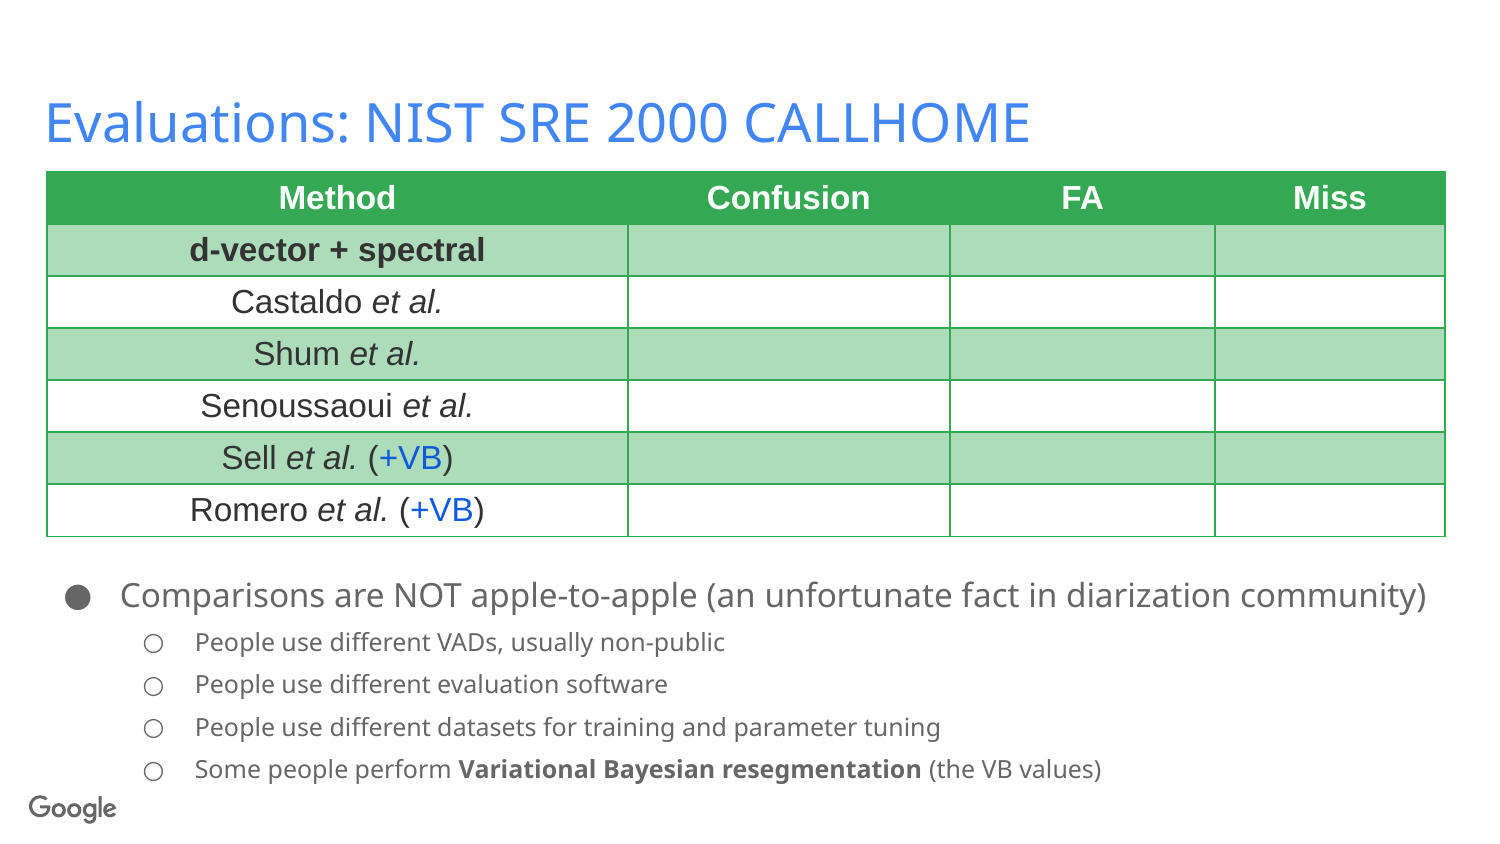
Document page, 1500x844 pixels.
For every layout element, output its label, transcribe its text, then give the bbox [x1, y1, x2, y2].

list Comparisons are NOT apple-to-apple (an unfortunate fact in diarization community) People use different VADs, usually non-public People use different evaluation software People use different datasets for training and parameter tuning Some people perform Variational Bayesian resegmentation (the VB values) [29, 558, 1471, 797]
title Evaluations: NIST SRE 2000 CALLHOME [29, 73, 1471, 168]
